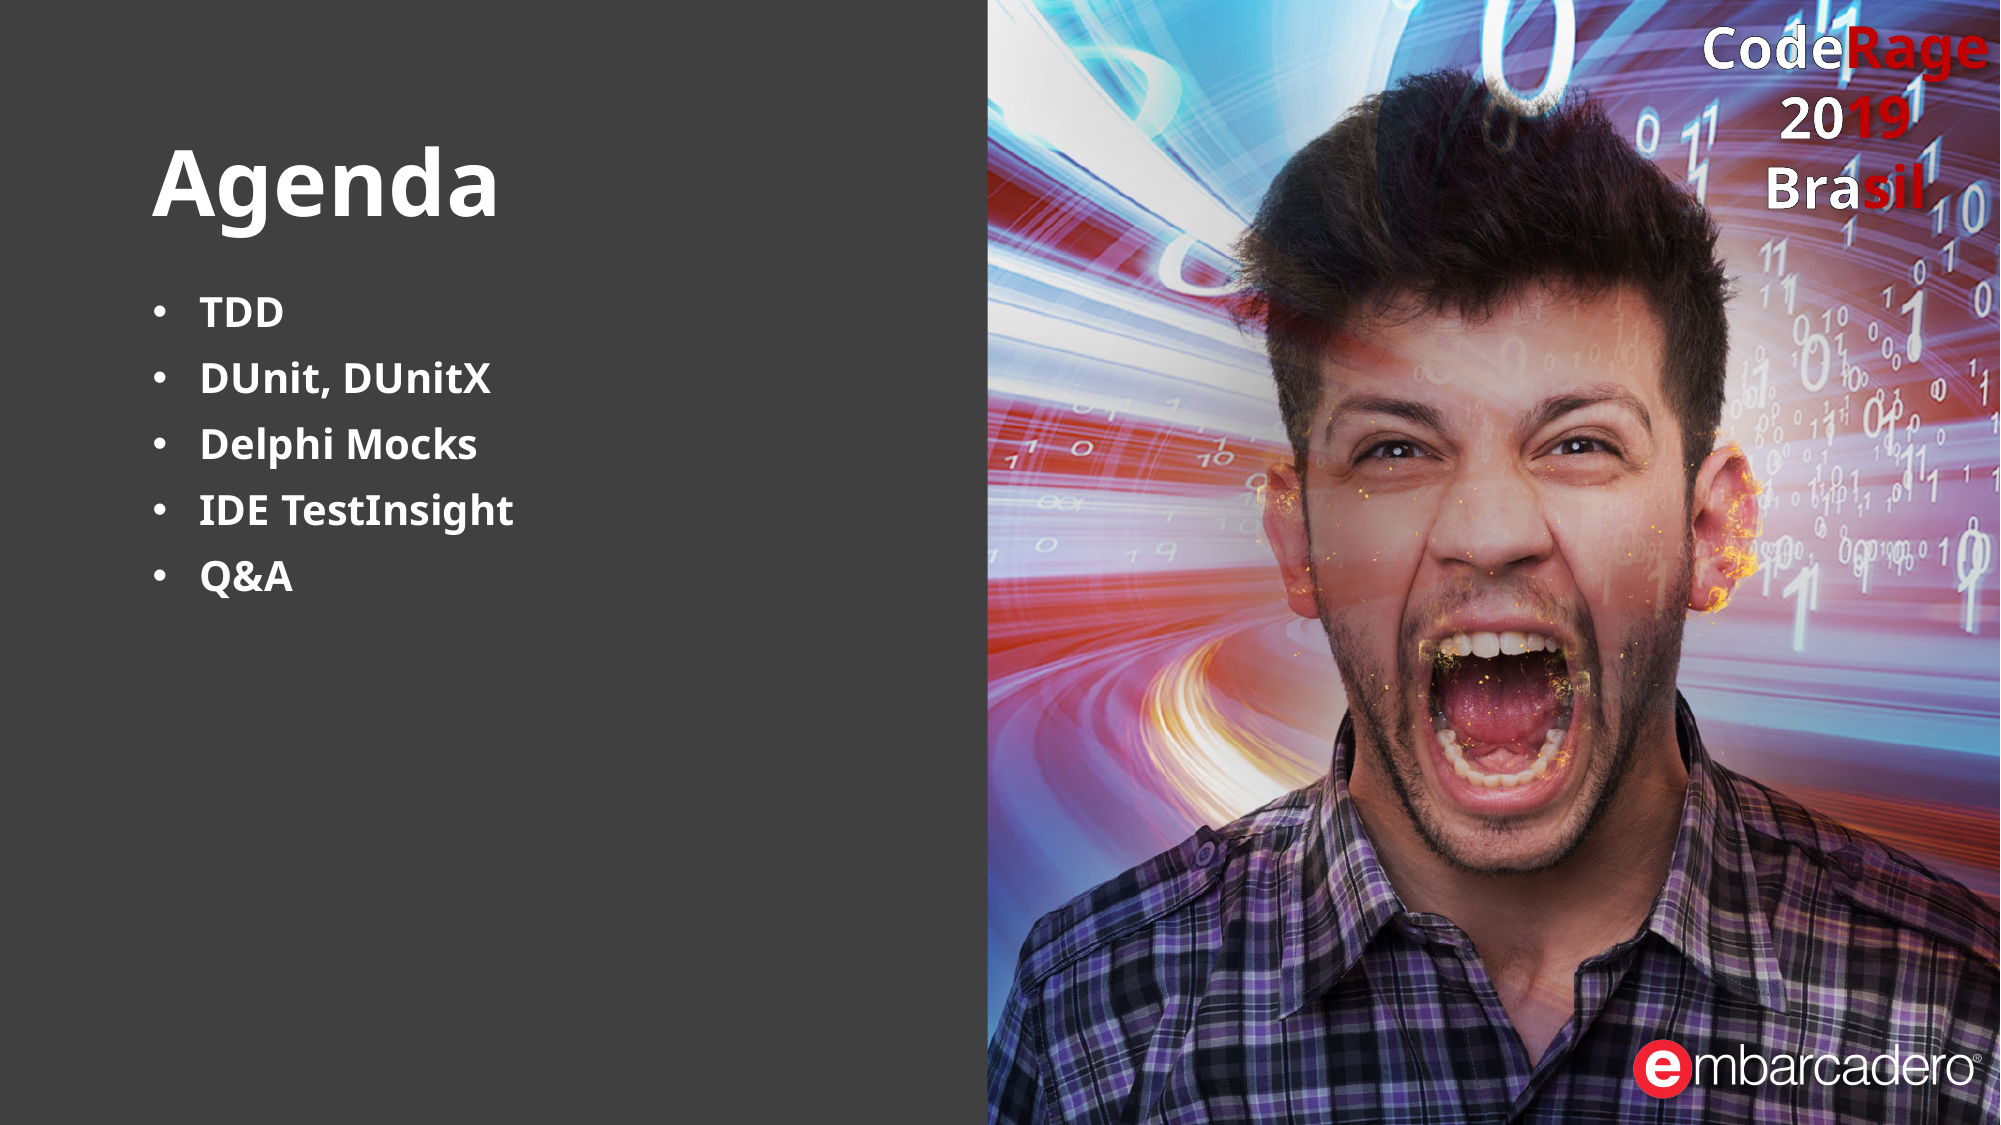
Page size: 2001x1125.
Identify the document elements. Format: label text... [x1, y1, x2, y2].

picture [987, 0, 2000, 1125]
title Agenda [137, 75, 783, 245]
list TDD DUnit, DUnitX Delphi Mocks IDE TestInsight Q&A [137, 283, 783, 963]
